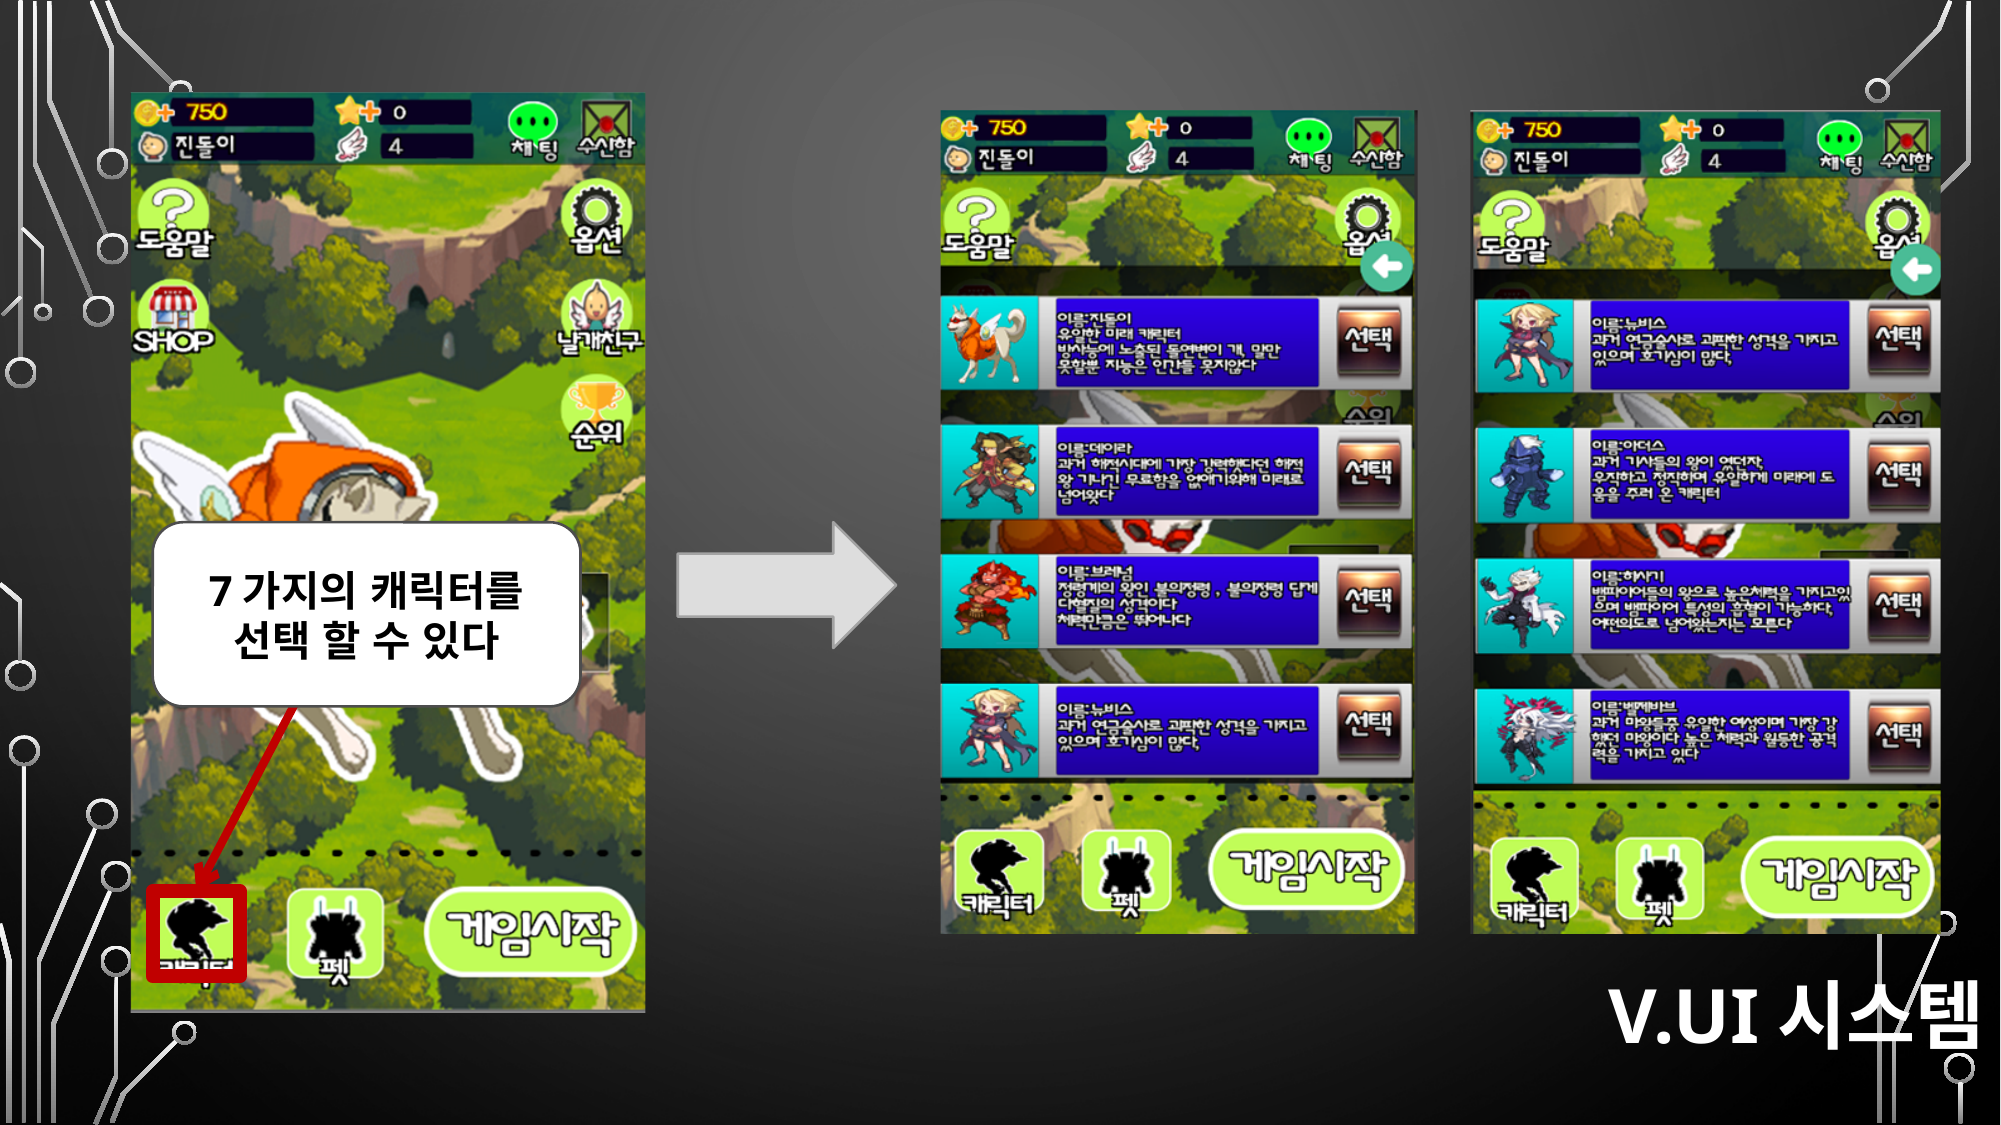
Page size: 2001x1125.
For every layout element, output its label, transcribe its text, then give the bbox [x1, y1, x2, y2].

picture [940, 110, 1418, 935]
text_box [676, 520, 898, 650]
picture [130, 92, 646, 1014]
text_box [196, 686, 304, 892]
title V.UI시스템 [1311, 913, 2000, 1125]
picture [1470, 110, 1941, 935]
